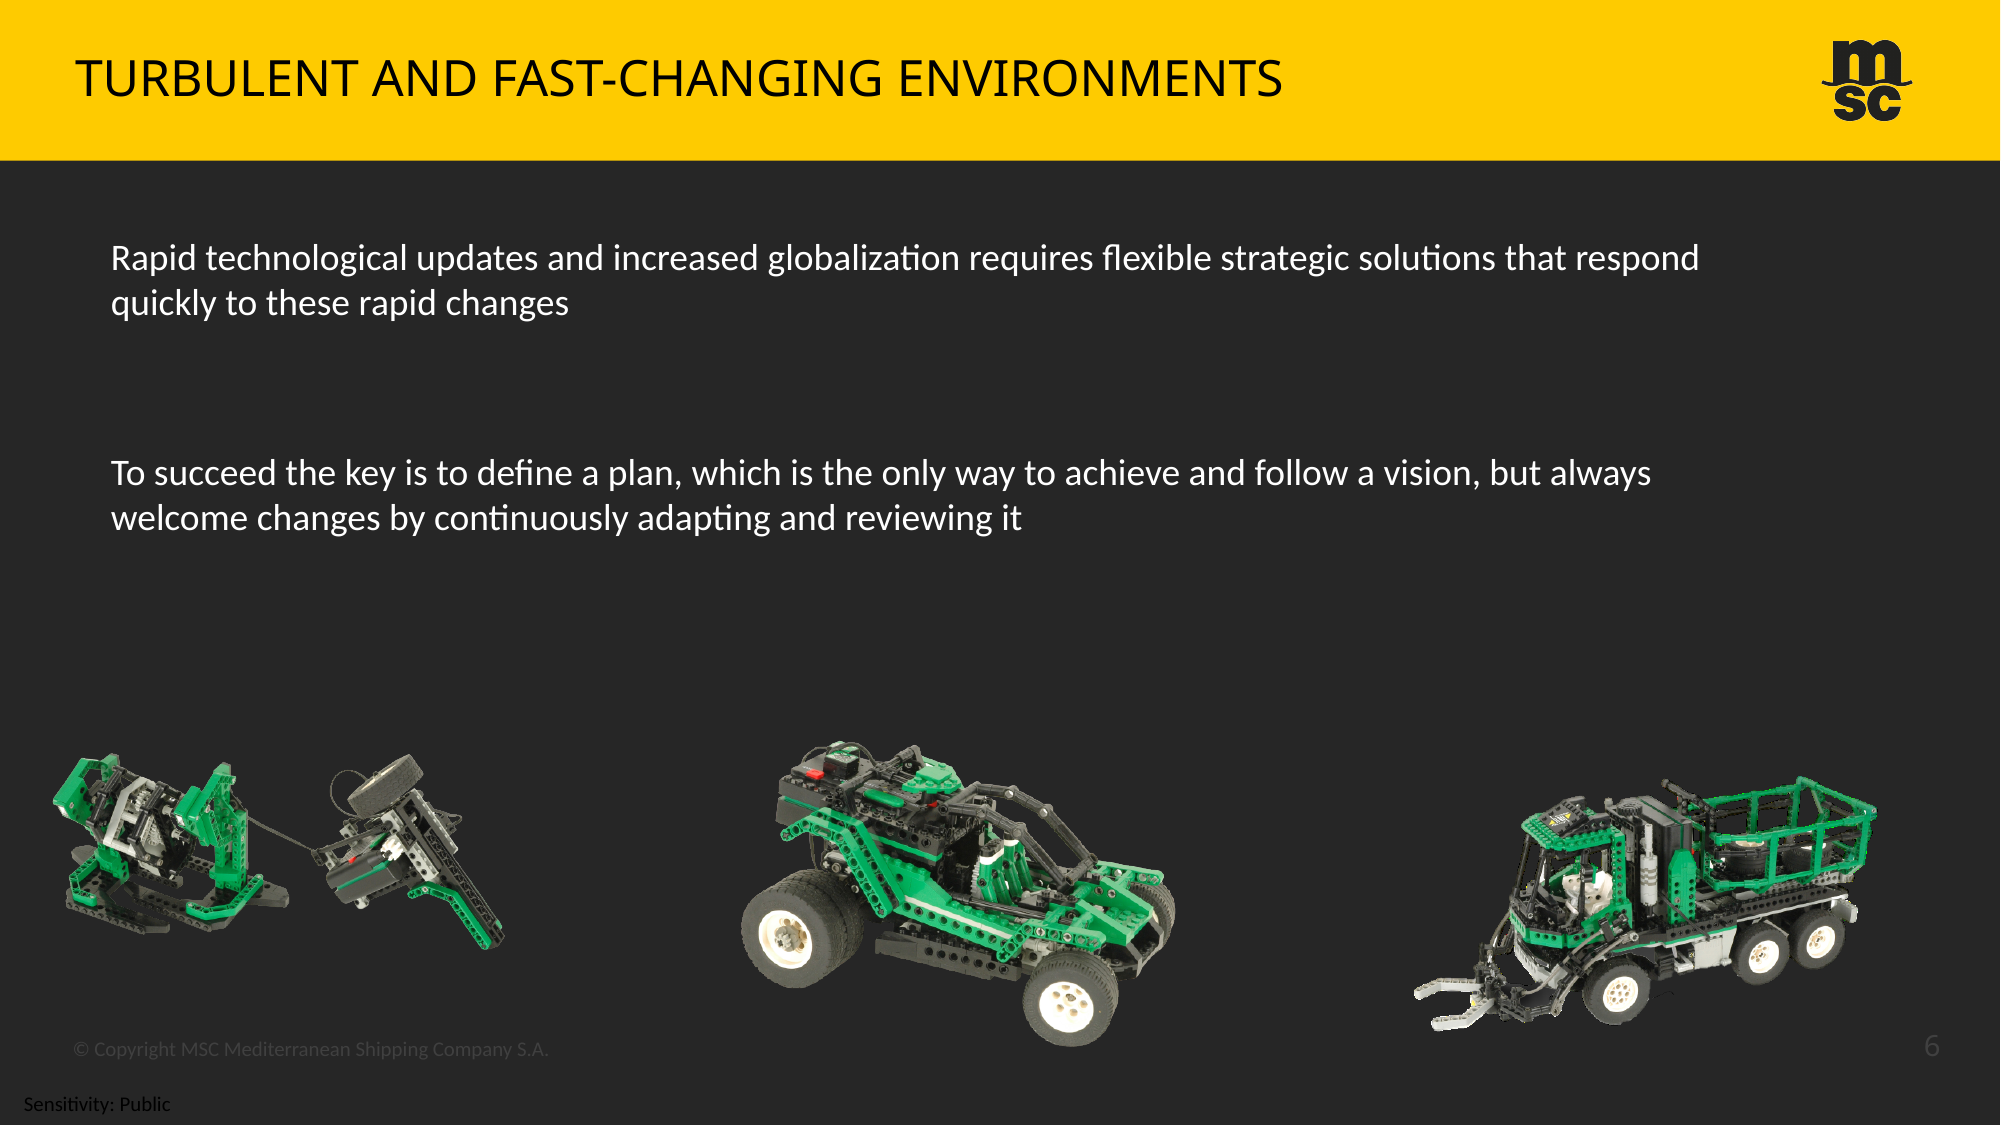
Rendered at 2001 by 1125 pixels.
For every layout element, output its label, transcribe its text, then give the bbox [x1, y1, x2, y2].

slide_number 6 [1879, 1019, 1956, 1070]
text_box Rapid technological updates and increased globalization requires flexible strategic solutions that respond quickly to these rapid changes [96, 225, 1804, 331]
picture [1797, 5, 1937, 157]
picture [726, 730, 1199, 1070]
text_box To succeed the key is to define a plan, which is the only way to achieve and follow a vision, but always welcome changes by continuously adapting and reviewing it [96, 440, 1804, 546]
picture [43, 722, 517, 964]
title Turbulent and fast-changing environments [75, 6, 1583, 155]
picture [1408, 762, 1882, 1048]
footer © Copyright MSC Mediterranean Shipping Company S.A. [57, 1027, 663, 1079]
